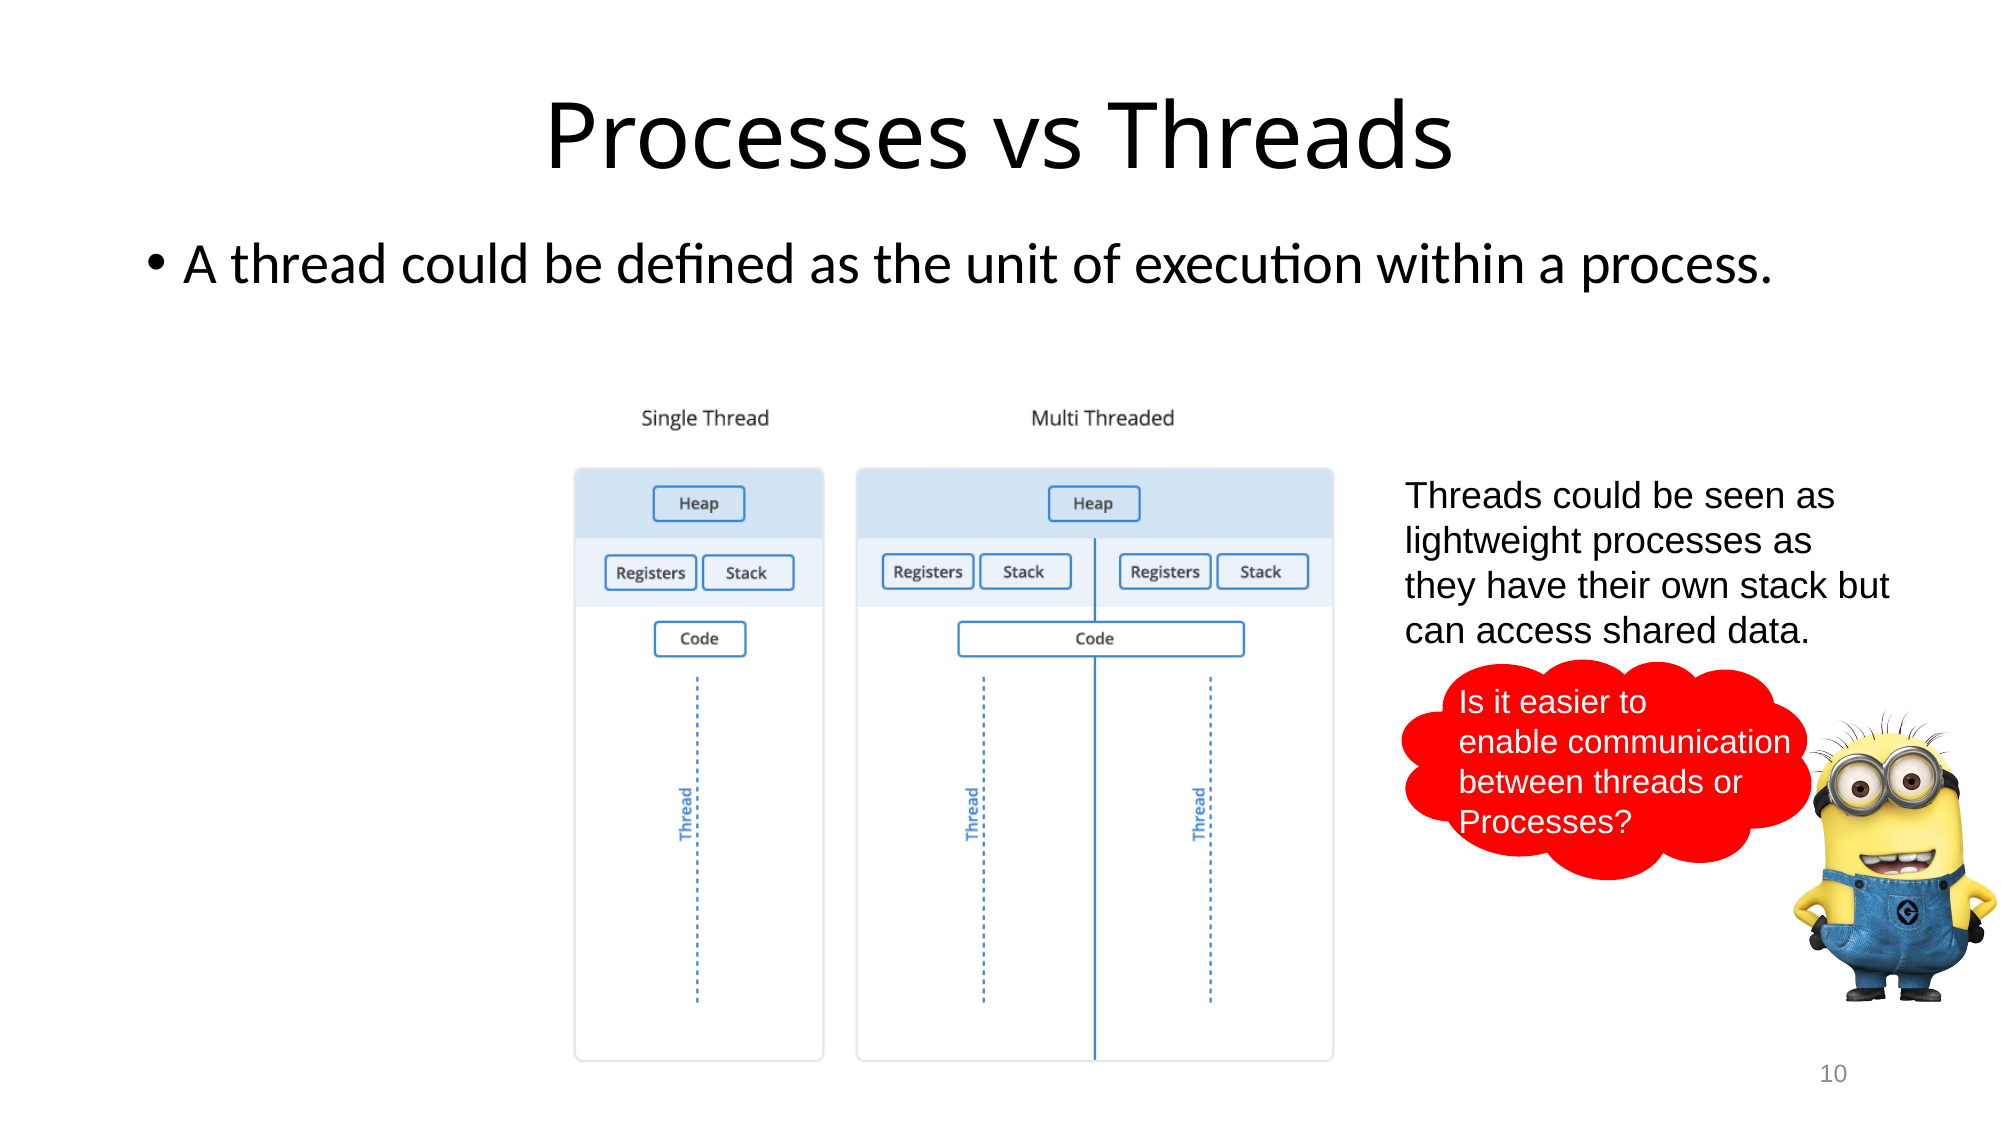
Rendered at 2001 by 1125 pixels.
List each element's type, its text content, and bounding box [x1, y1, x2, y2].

text_box [1544, 658, 1692, 673]
list A thread could be defined as the unit of execution within a process. [131, 225, 1869, 951]
slide_number 10 [1412, 1042, 1863, 1103]
text_box [1477, 848, 1743, 882]
text_box Threads could be seen as lightweight processes as they have their own stack but can access shared data. [1390, 463, 1916, 659]
picture [537, 364, 1362, 1123]
text_box [1400, 697, 1443, 823]
title Processes vs Threads [324, 52, 1675, 226]
text_box Is it easier to enable communication between threads or Processes? [1443, 673, 1817, 848]
picture [1745, 697, 2000, 1016]
text_box [1463, 662, 1543, 673]
text_box [1702, 668, 1748, 673]
